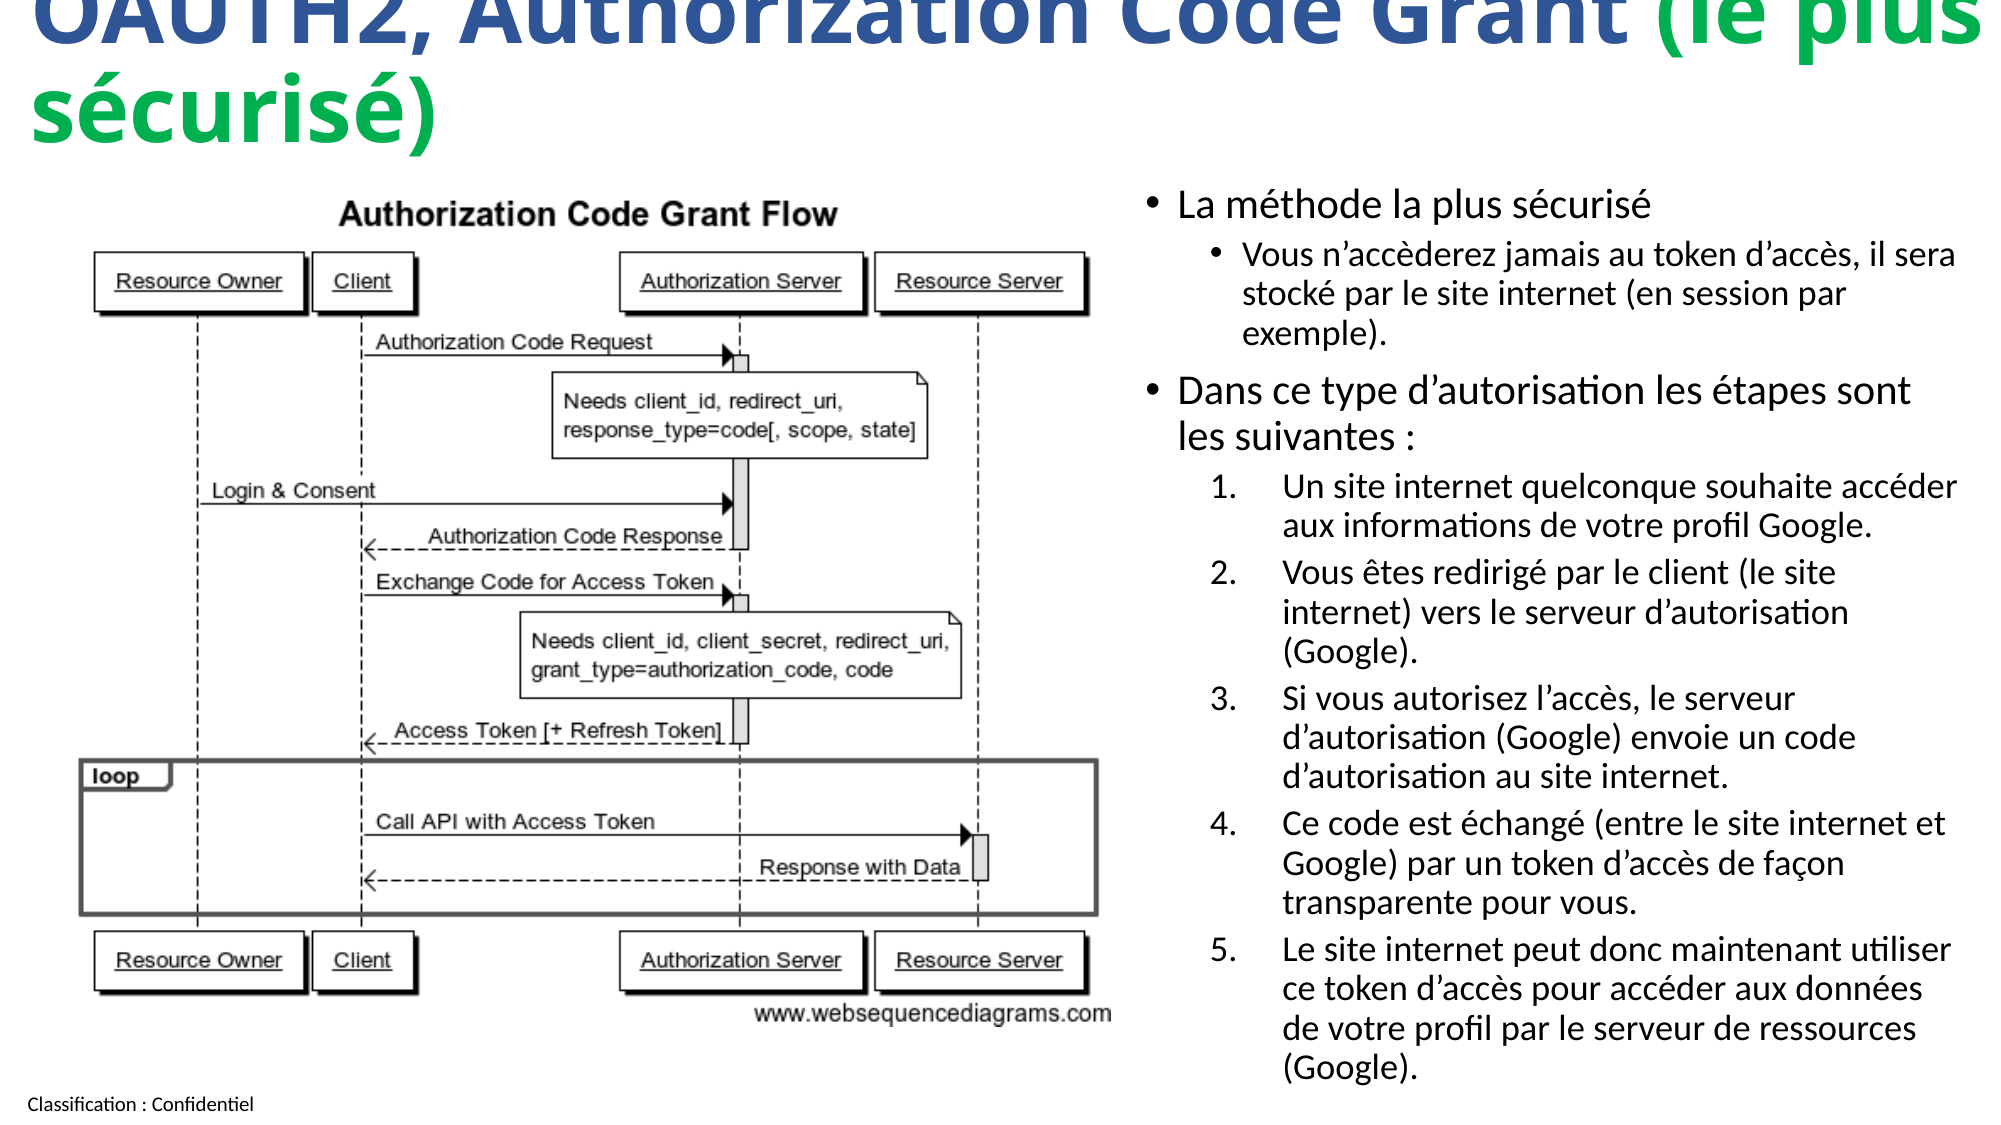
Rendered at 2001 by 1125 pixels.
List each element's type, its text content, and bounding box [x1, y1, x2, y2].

picture [62, 174, 1111, 1027]
list La méthode la plus sécurisé Vous n’accèderez jamais au token d’accès, il sera stocké par le site internet (en session par exemple). Dans ce type d’autorisation les étapes sont les suivantes : Un site internet quelconque souhaite accéder aux informations de votre profil Google. Vous êtes redirigé par le client (le site internet) vers le serveur d’autorisation (Google). Si vous autorisez l’accès, le serveur d’autorisation (Google) envoie un code d’autorisation au site internet. Ce code est échangé (entre le site internet et Google) par un token d’accès de façon transparente pour vous. Le site internet peut donc maintenant utiliser ce token d’accès pour accéder aux données de votre profil par le serveur de ressources (Google). [1130, 174, 1977, 1109]
title OAUTH2, Authorization Code Grant (le plus sécurisé) [15, 0, 2000, 172]
